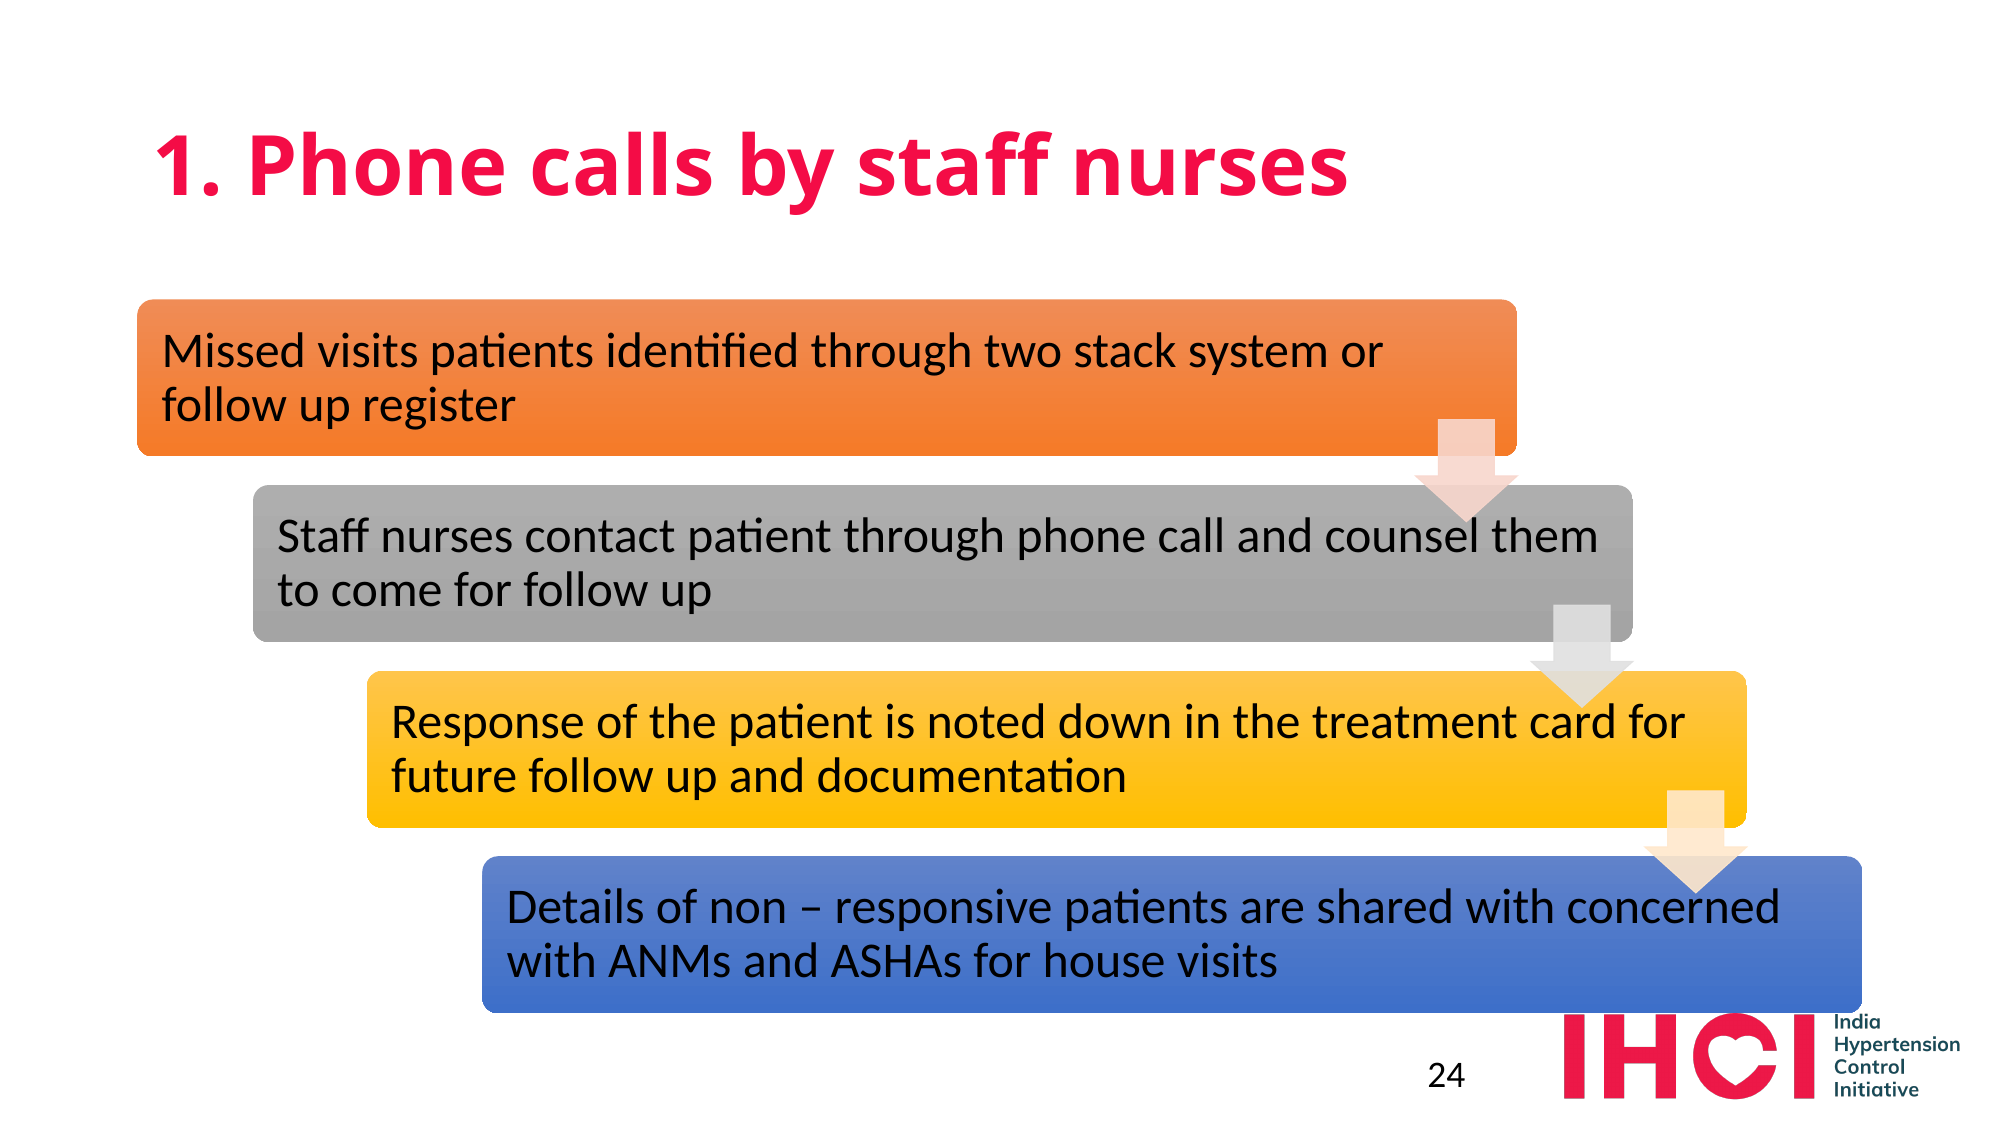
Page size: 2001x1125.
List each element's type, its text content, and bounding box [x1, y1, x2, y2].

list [137, 299, 1863, 1014]
title 1. Phone calls by staff nurses [137, 59, 1863, 278]
slide_number 24 [1412, 1042, 1863, 1103]
